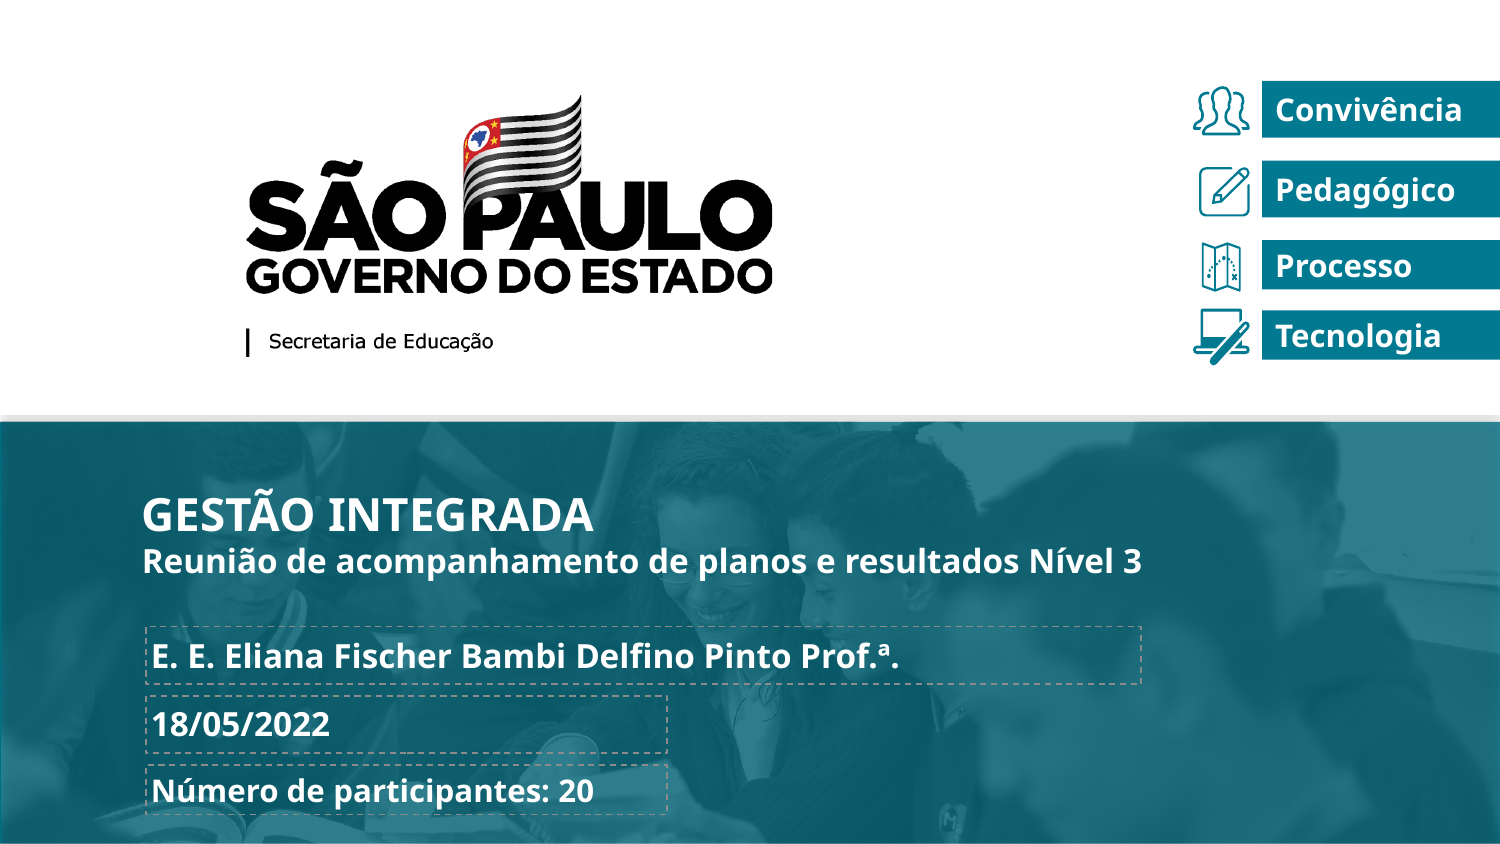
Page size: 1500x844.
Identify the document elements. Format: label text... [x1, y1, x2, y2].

text_box [1199, 167, 1250, 217]
text_box Convivência [1262, 80, 1500, 138]
text_box Tecnologia [1262, 310, 1500, 360]
text_box [1201, 86, 1241, 136]
picture [1, 421, 1500, 844]
text_box [1201, 242, 1241, 292]
text_box [1232, 91, 1250, 130]
text_box [1192, 91, 1210, 130]
text_box Pedagógico [1262, 160, 1500, 218]
text_box [1192, 308, 1250, 366]
picture [243, 95, 773, 378]
text_box Processo [1262, 240, 1500, 290]
